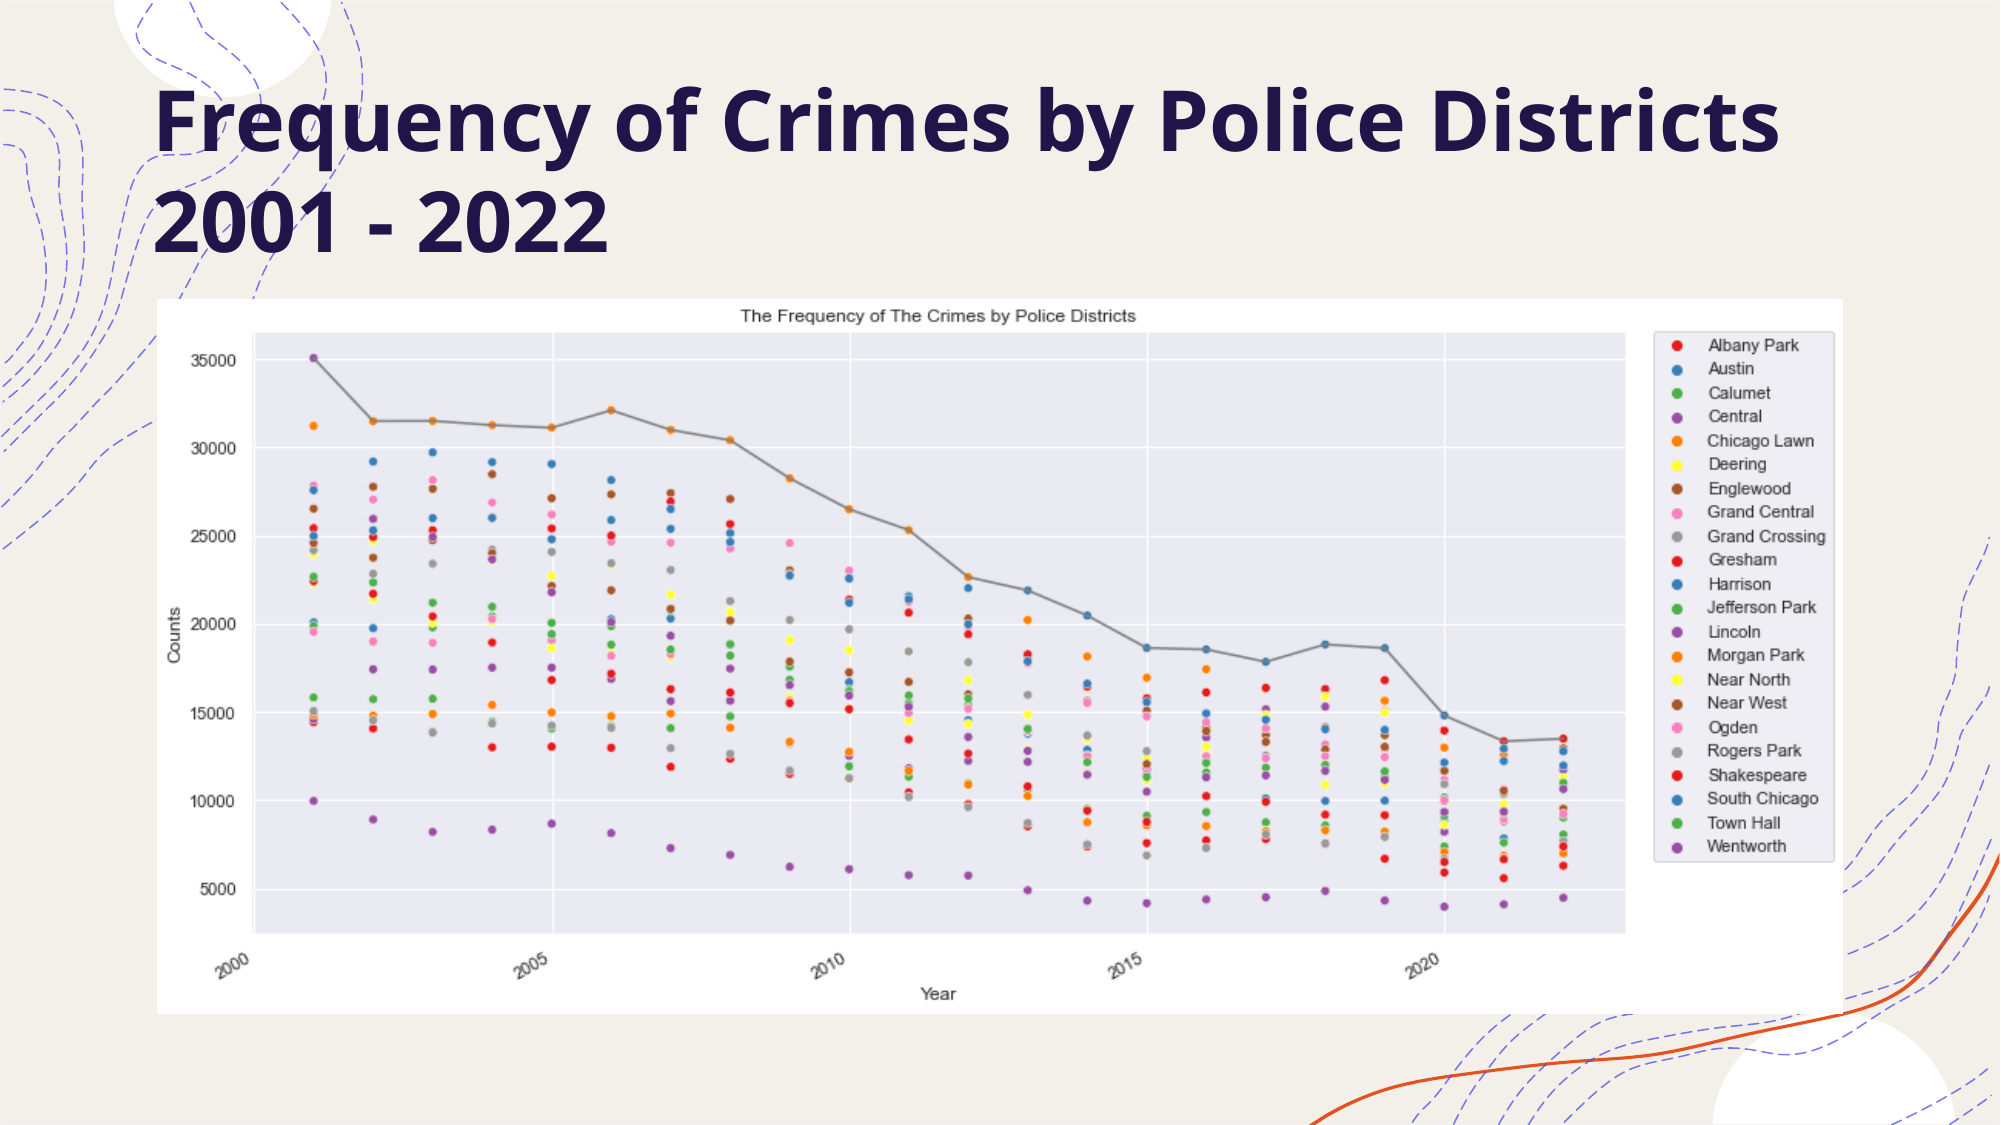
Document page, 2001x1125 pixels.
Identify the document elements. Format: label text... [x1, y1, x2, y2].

title Frequency of Crimes by Police Districts 2001 - 2022 [137, 59, 1863, 278]
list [157, 299, 1843, 1014]
